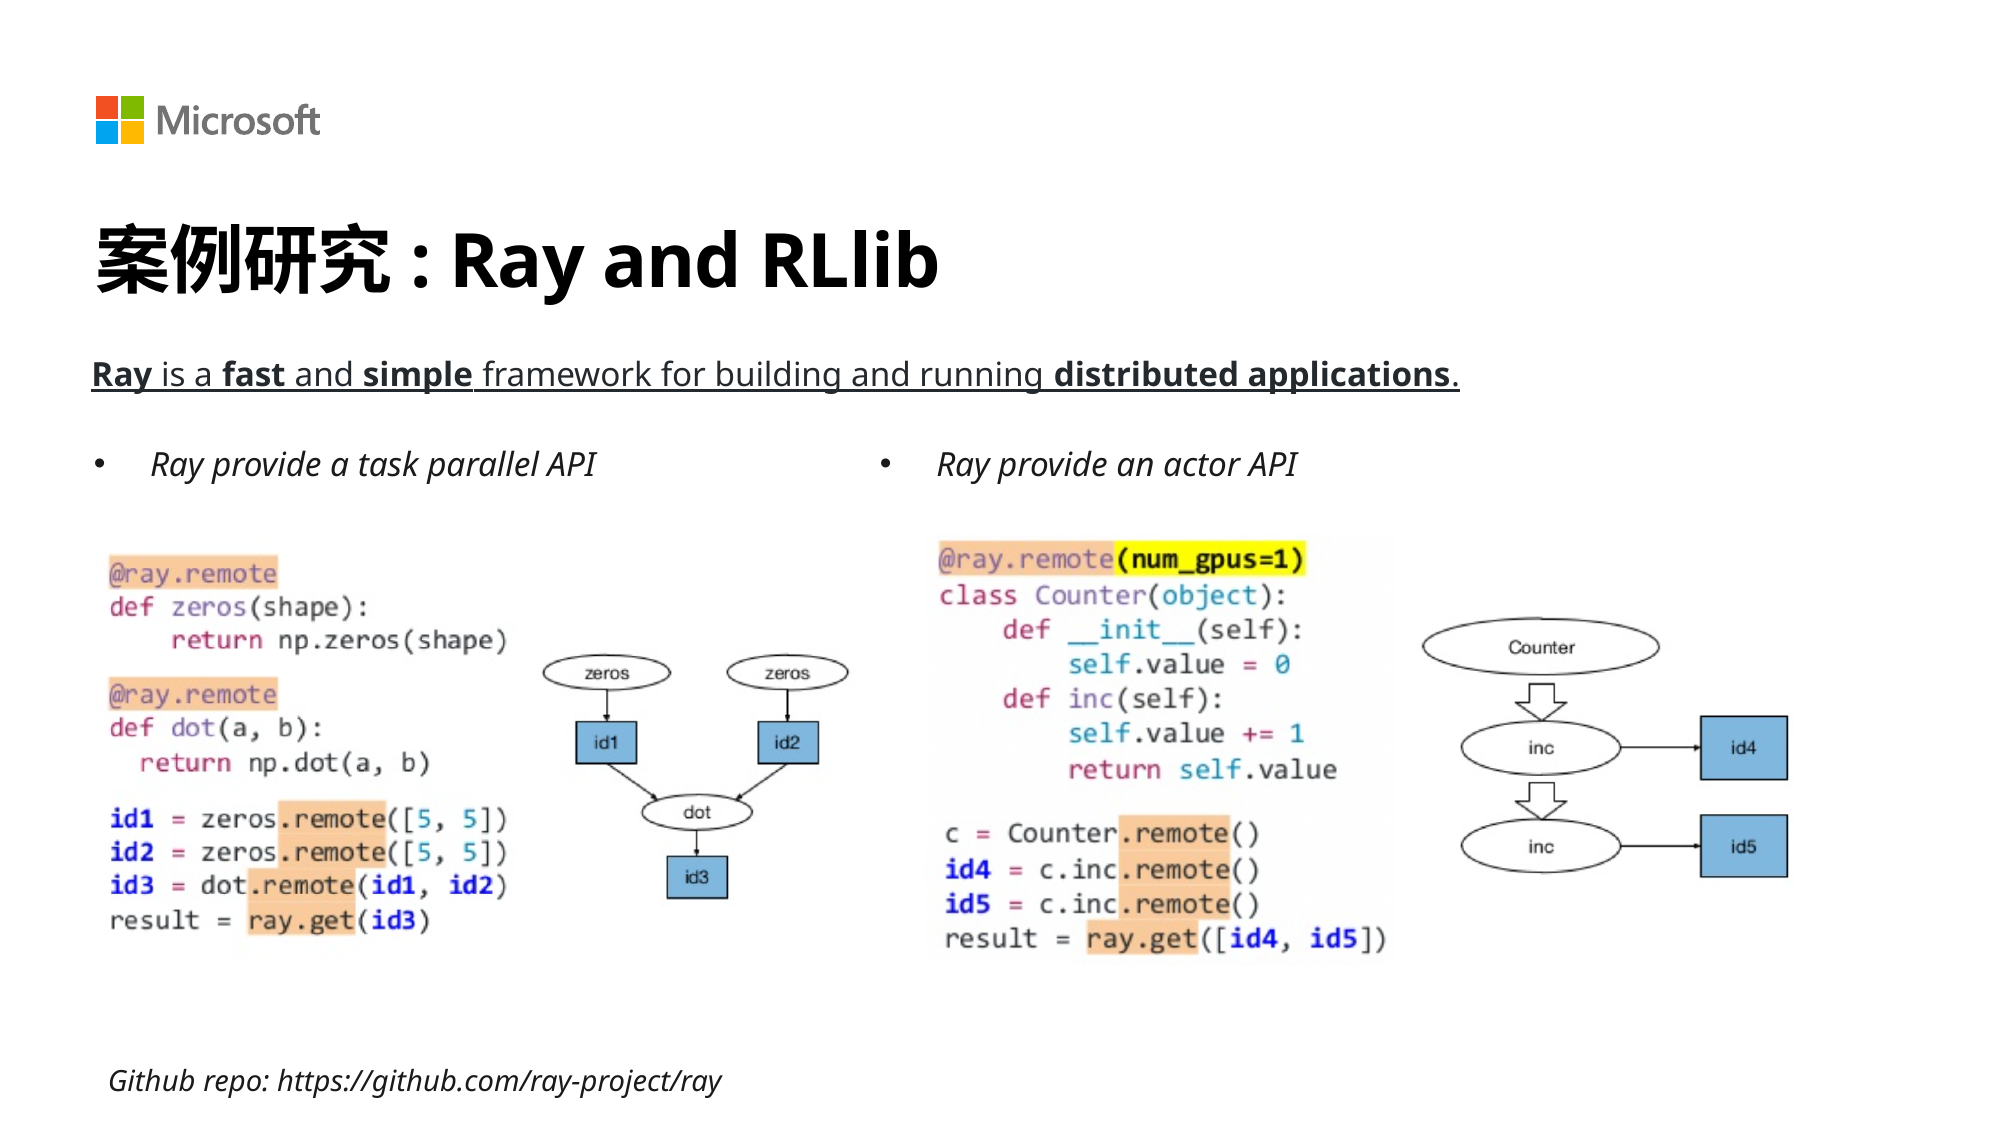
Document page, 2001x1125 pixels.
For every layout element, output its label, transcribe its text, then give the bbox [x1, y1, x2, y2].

text_box Ray provide an actor API [880, 442, 1298, 483]
text_box Ray provide a task parallel API [93, 442, 597, 483]
picture [925, 534, 1395, 966]
picture [1405, 594, 1807, 905]
text_box Ray is a fast and simple framework for building and running distributed applications. [76, 346, 1577, 489]
text_box Github repo: https://github.com/ray-project/ray [108, 1062, 1301, 1098]
picture [95, 536, 855, 966]
title 案例研究: Ray and RLlib [95, 211, 1596, 303]
